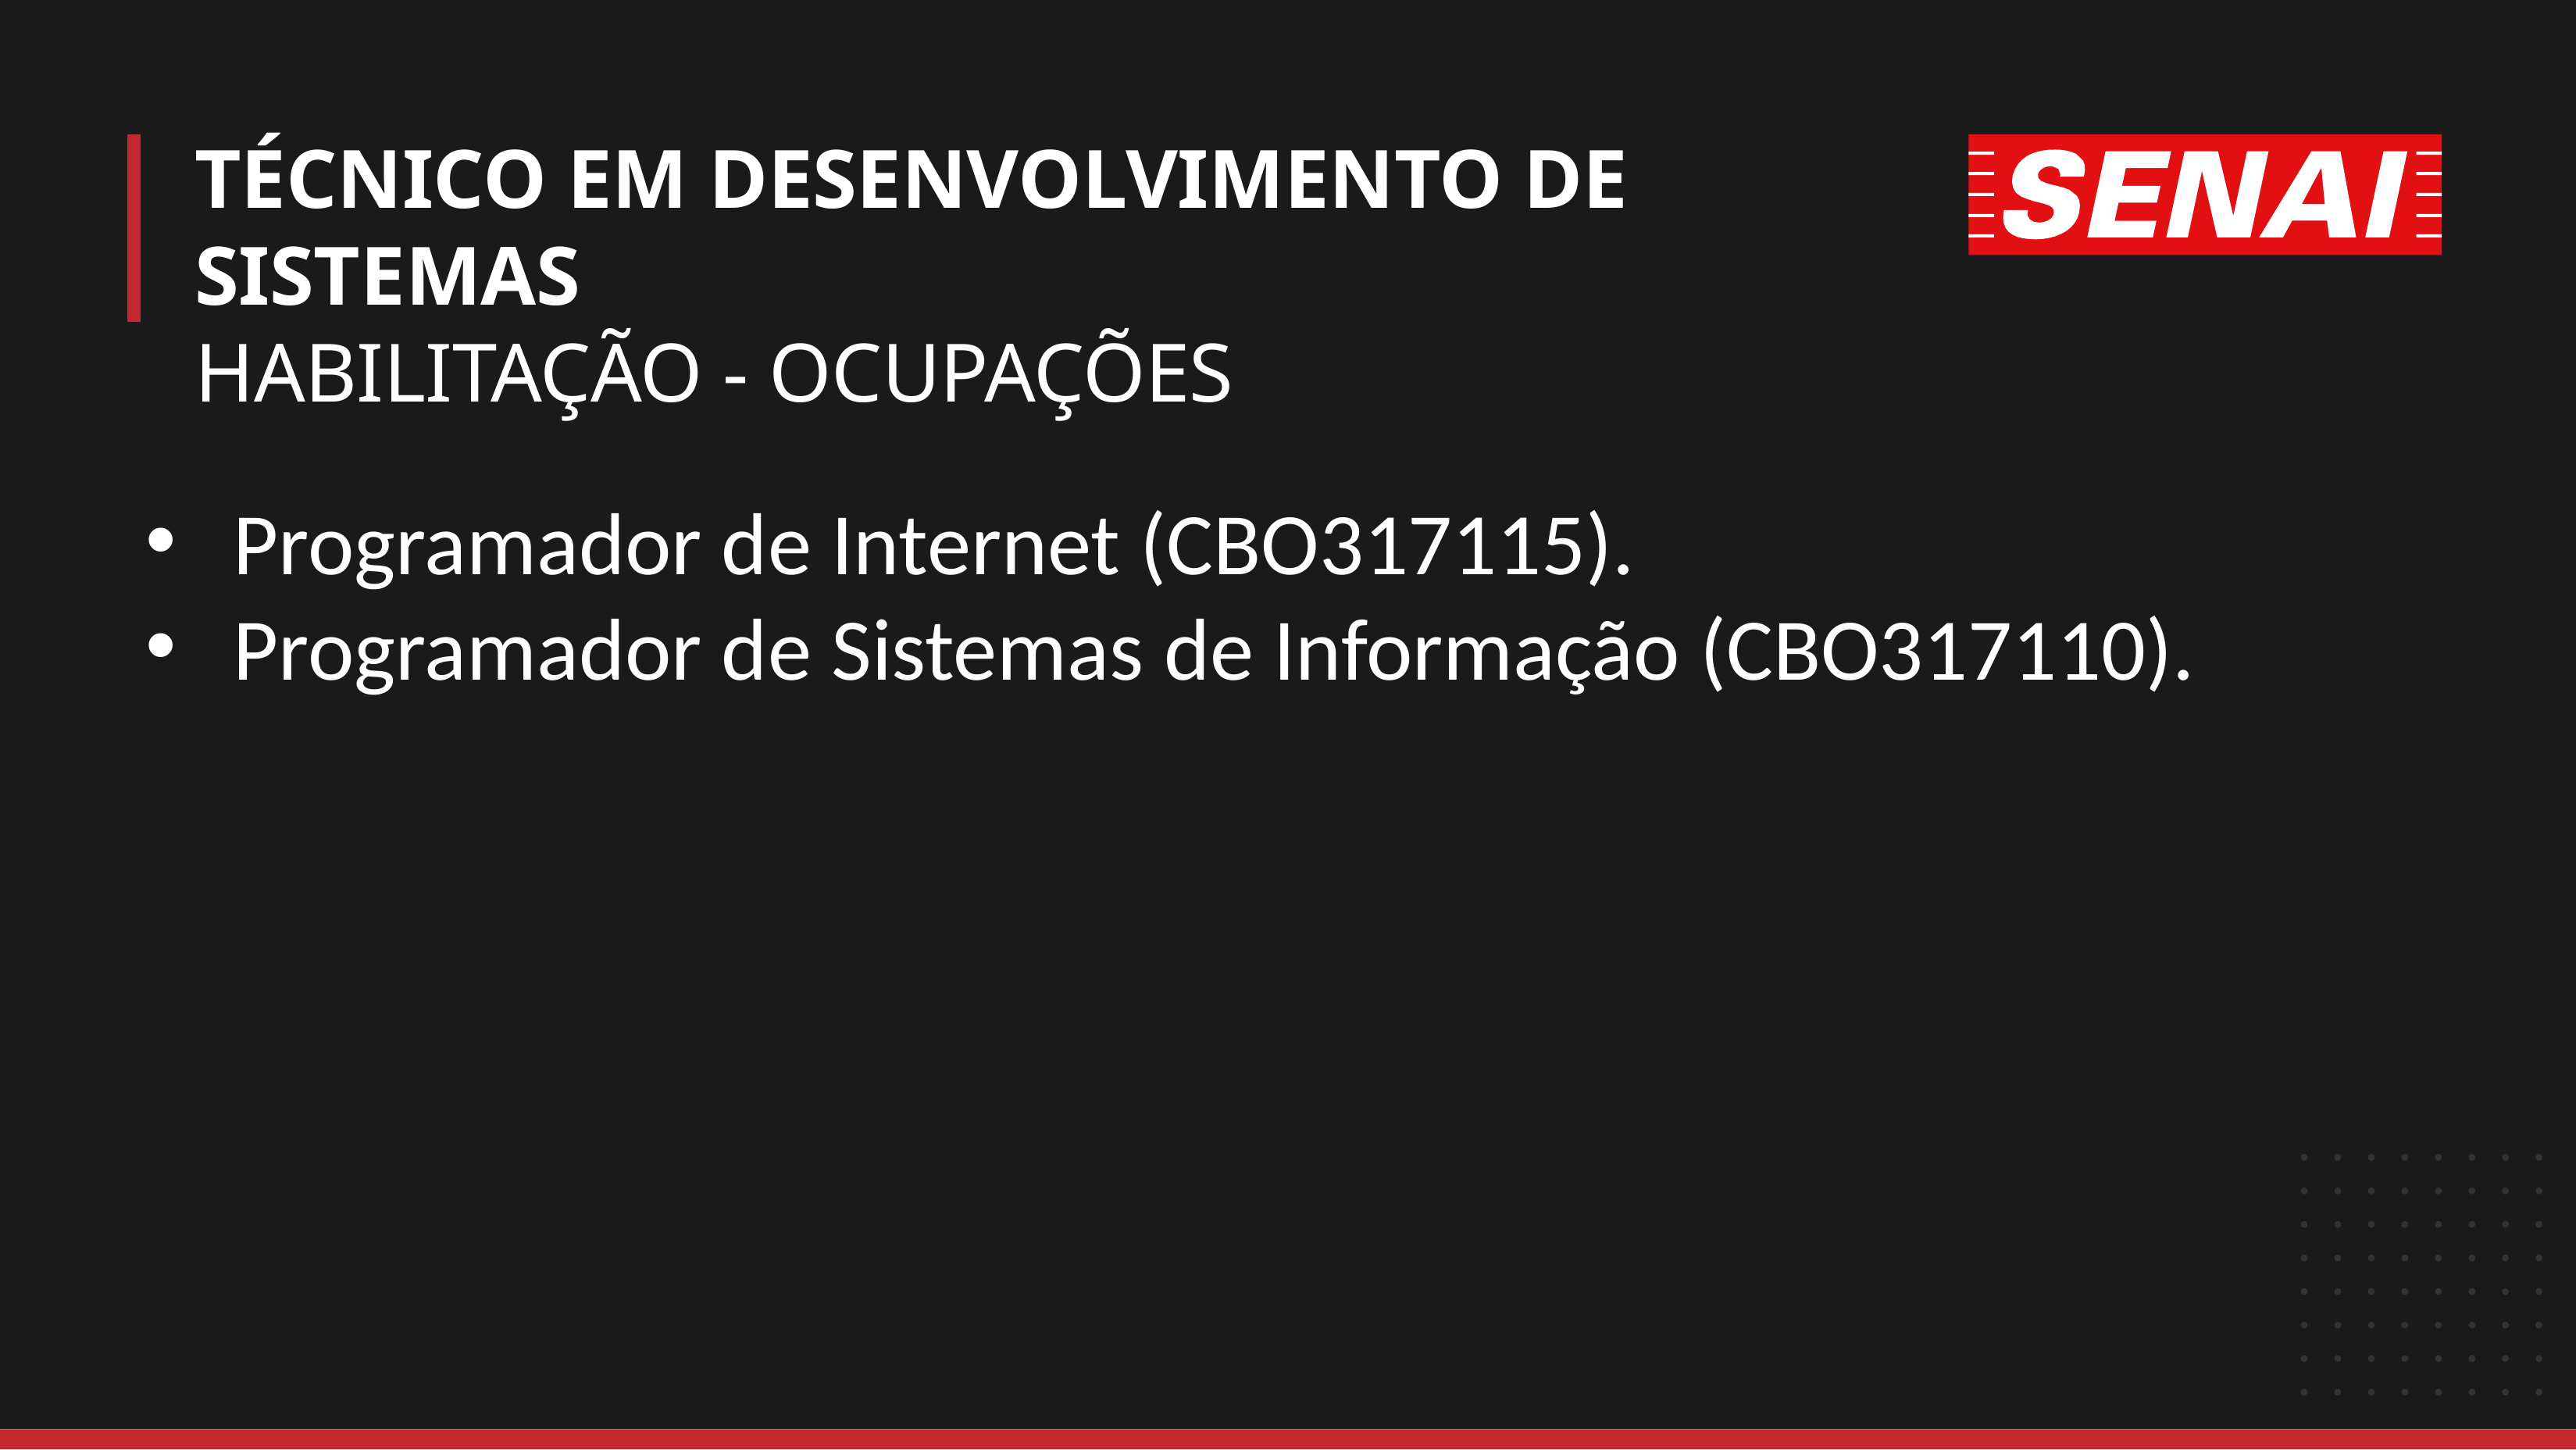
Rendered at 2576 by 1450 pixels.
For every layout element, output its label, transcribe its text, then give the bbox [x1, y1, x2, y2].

text_box [2502, 1254, 2509, 1262]
text_box [2435, 1154, 2442, 1161]
text_box [2502, 1154, 2509, 1161]
text_box [2401, 1188, 2409, 1195]
text_box [2367, 1188, 2375, 1195]
text_box [2468, 1154, 2476, 1161]
text_box [2401, 1321, 2409, 1329]
text_box [2502, 1355, 2509, 1362]
text_box [2401, 1288, 2409, 1295]
text_box [2401, 1154, 2409, 1161]
text_box [2435, 1355, 2442, 1362]
text_box [2535, 1188, 2542, 1195]
text_box [2367, 1254, 2375, 1262]
text_box [2300, 1154, 2308, 1161]
text_box [2468, 1188, 2476, 1195]
text_box Programador de Internet (CBO317115). Programador de Sistemas de Informação (CBO317110). [134, 480, 2301, 703]
text_box [2535, 1288, 2542, 1295]
title TÉCNICO EM DESENVOLVIMENTO DE SISTEMAS HABILITAÇÃO - OCUPAÇÕES [193, 126, 1923, 418]
text_box [2502, 1188, 2509, 1195]
text_box [2535, 1154, 2542, 1161]
text_box [0, 1429, 2576, 1449]
text_box [2468, 1321, 2476, 1329]
text_box [2300, 1321, 2308, 1329]
text_box [2535, 1321, 2542, 1329]
text_box [2300, 1254, 2308, 1262]
text_box [2300, 1221, 2308, 1228]
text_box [1968, 134, 2442, 255]
text_box [2300, 1188, 2308, 1195]
text_box [2535, 1388, 2542, 1396]
text_box [2401, 1388, 2409, 1396]
text_box [2435, 1321, 2442, 1329]
text_box [2300, 1355, 2308, 1362]
text_box [2468, 1221, 2476, 1228]
text_box [2502, 1221, 2509, 1228]
text_box [2502, 1388, 2509, 1396]
text_box [2334, 1221, 2342, 1228]
text_box [2435, 1254, 2442, 1262]
text_box [2367, 1355, 2375, 1362]
text_box [2502, 1288, 2509, 1295]
text_box [2535, 1221, 2542, 1228]
text_box [2334, 1254, 2342, 1262]
text_box [2367, 1221, 2375, 1228]
text_box [2334, 1321, 2342, 1329]
text_box [2435, 1188, 2442, 1195]
text_box [2401, 1254, 2409, 1262]
text_box [2468, 1254, 2476, 1262]
text_box [2367, 1288, 2375, 1295]
text_box [2300, 1288, 2308, 1295]
text_box [2300, 1388, 2308, 1396]
text_box [2468, 1355, 2476, 1362]
text_box [2334, 1288, 2342, 1295]
text_box [2435, 1388, 2442, 1396]
text_box [2468, 1288, 2476, 1295]
text_box [2367, 1154, 2375, 1161]
text_box [2334, 1388, 2342, 1396]
text_box [2401, 1221, 2409, 1228]
text_box [2334, 1154, 2342, 1161]
text_box [2334, 1188, 2342, 1195]
text_box [2401, 1355, 2409, 1362]
text_box [2535, 1355, 2542, 1362]
text_box [2535, 1254, 2542, 1262]
text_box [2334, 1355, 2342, 1362]
text_box [2367, 1388, 2375, 1396]
text_box [2468, 1388, 2476, 1396]
text_box [2502, 1321, 2509, 1329]
text_box [2367, 1321, 2375, 1329]
text_box [2435, 1221, 2442, 1228]
text_box [2435, 1288, 2442, 1295]
